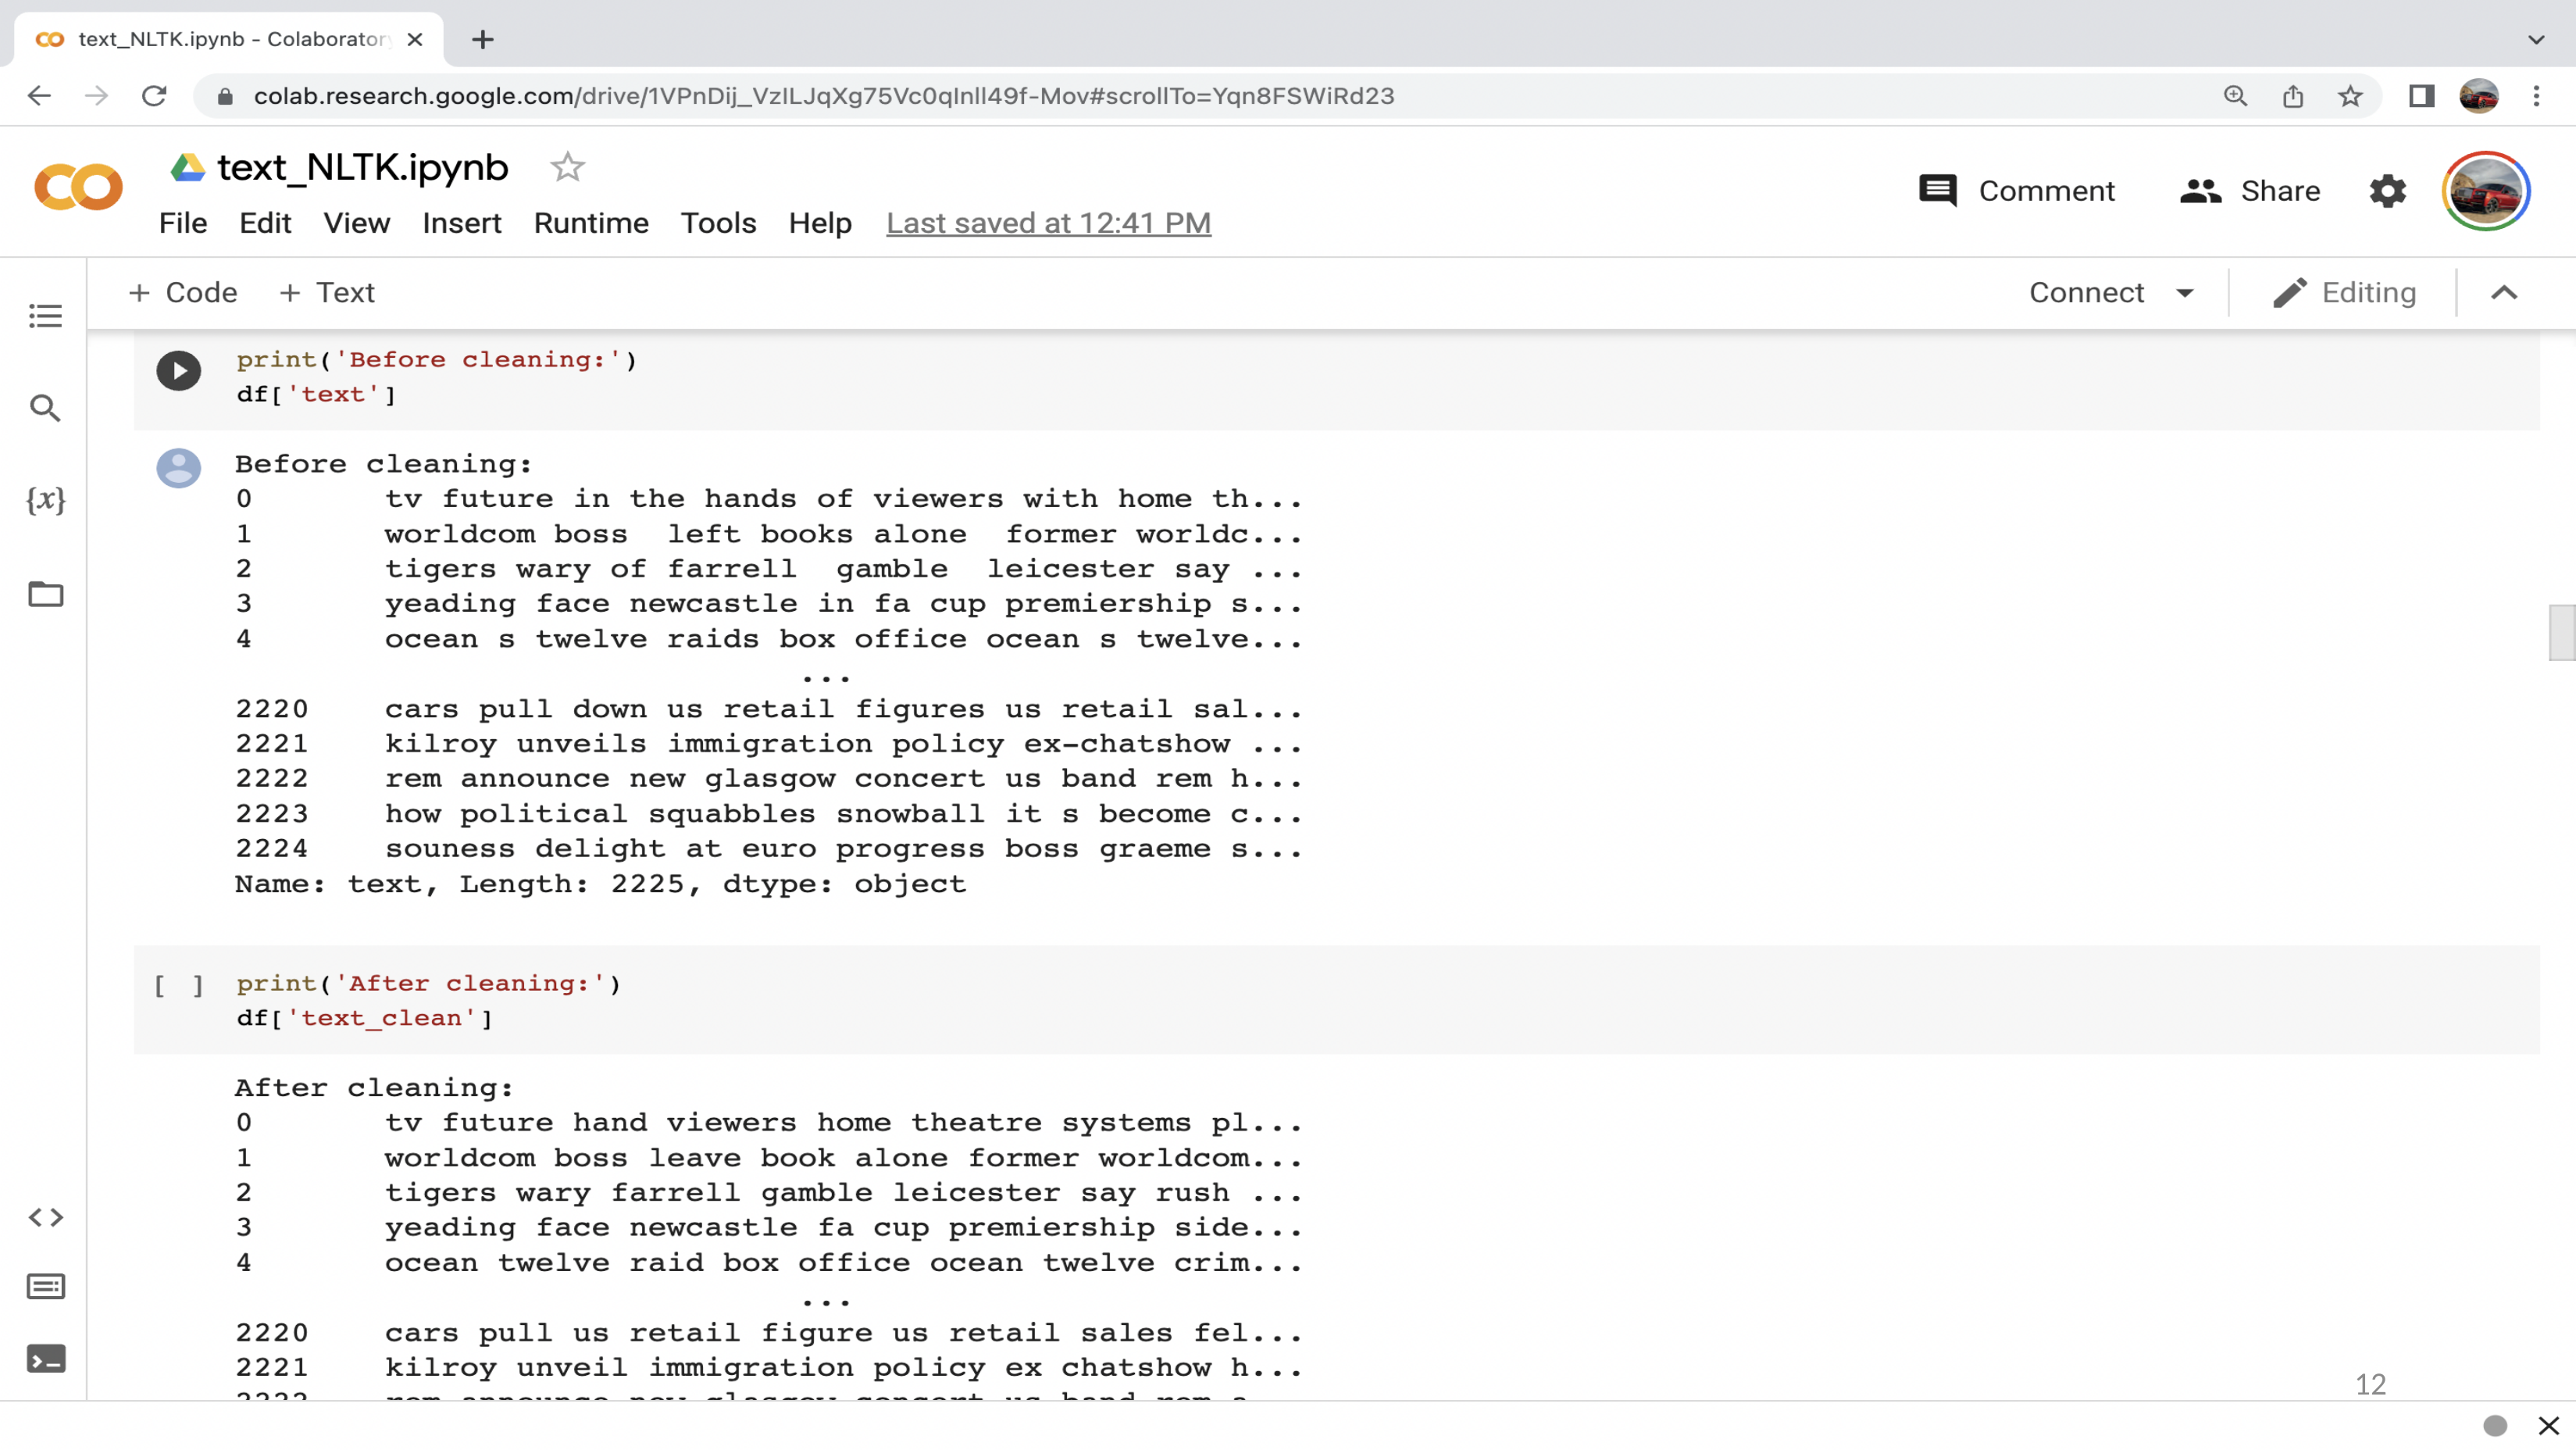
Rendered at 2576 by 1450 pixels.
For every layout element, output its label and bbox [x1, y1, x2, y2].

list [0, 0, 2576, 1450]
